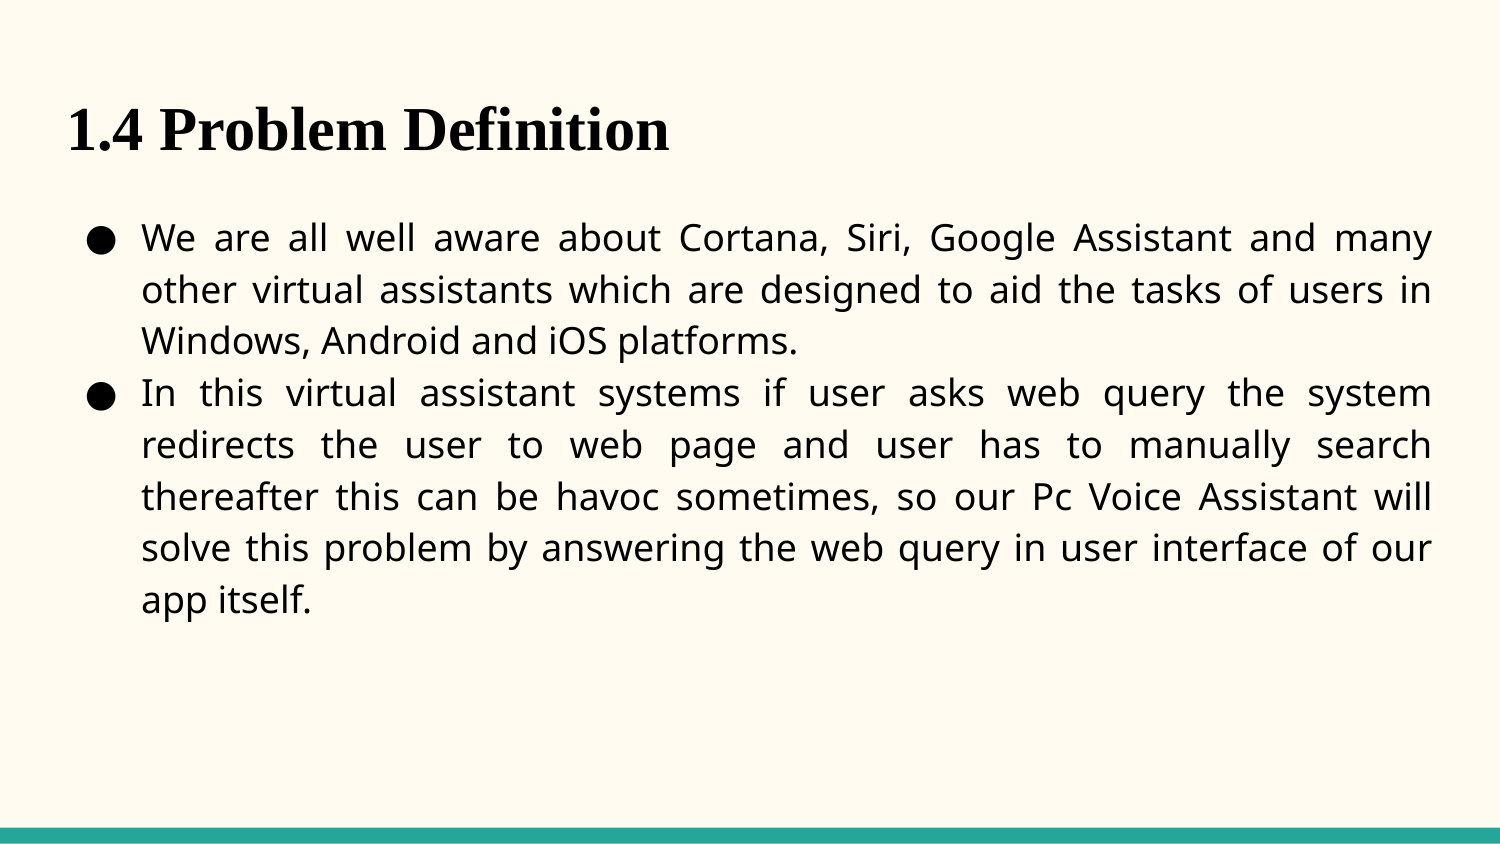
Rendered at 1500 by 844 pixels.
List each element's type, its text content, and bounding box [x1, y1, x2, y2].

title 1.4 Problem Definition [51, 72, 1449, 174]
list We are all well aware about Cortana, Siri, Google Assistant and many other virtual assistants which are designed to aid the tasks of users in Windows, Android and iOS platforms. In this virtual assistant systems if user asks web query the system redirects the user to web page and user has to manually search thereafter this can be havoc sometimes, so our Pc Voice Assistant will solve this problem by answering the web query in user interface of our app itself. [51, 192, 1449, 750]
